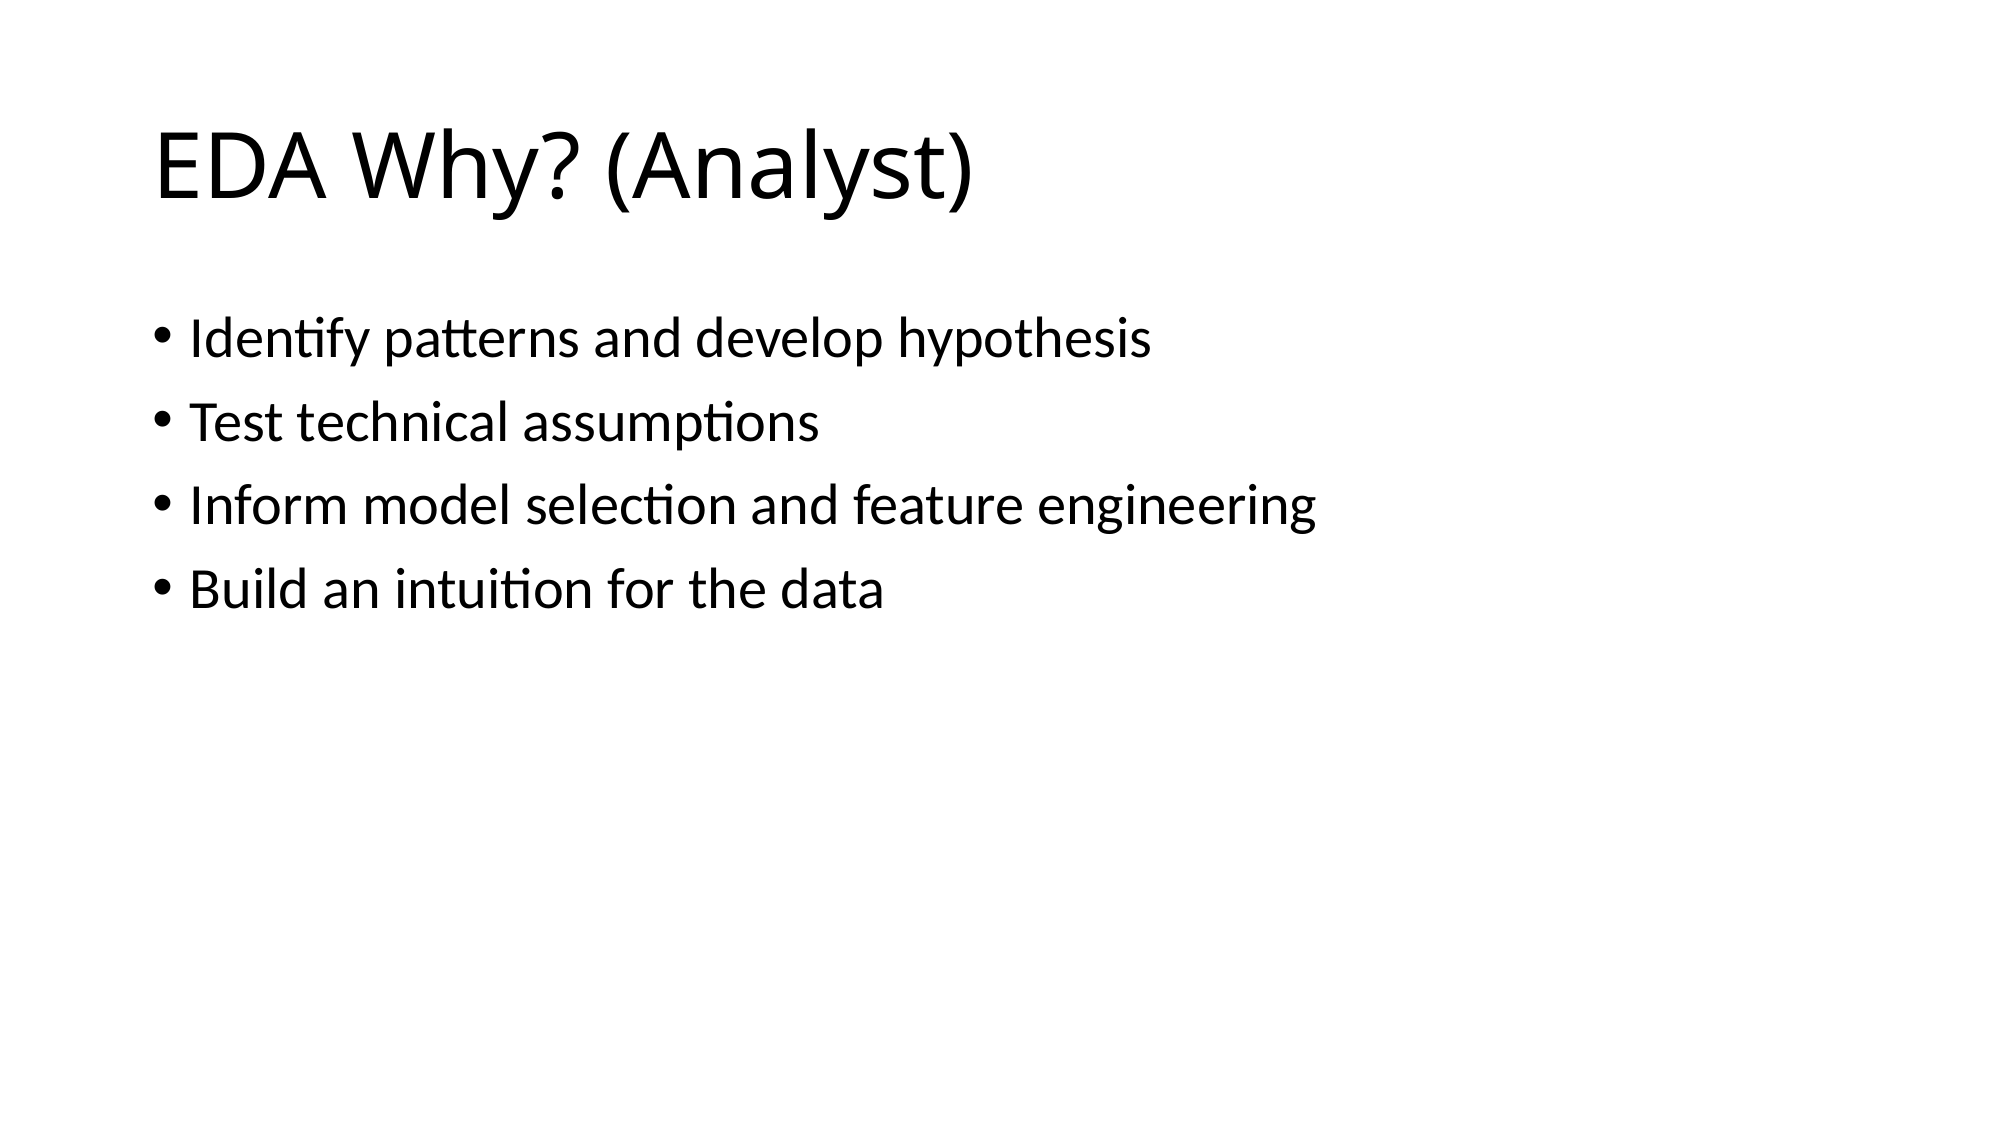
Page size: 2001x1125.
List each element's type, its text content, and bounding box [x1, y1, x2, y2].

list Identify patterns and develop hypothesis Test technical assumptions Inform model selection and feature engineering Build an intuition for the data [137, 299, 1863, 1014]
title EDA Why? (Analyst) [137, 59, 1863, 278]
